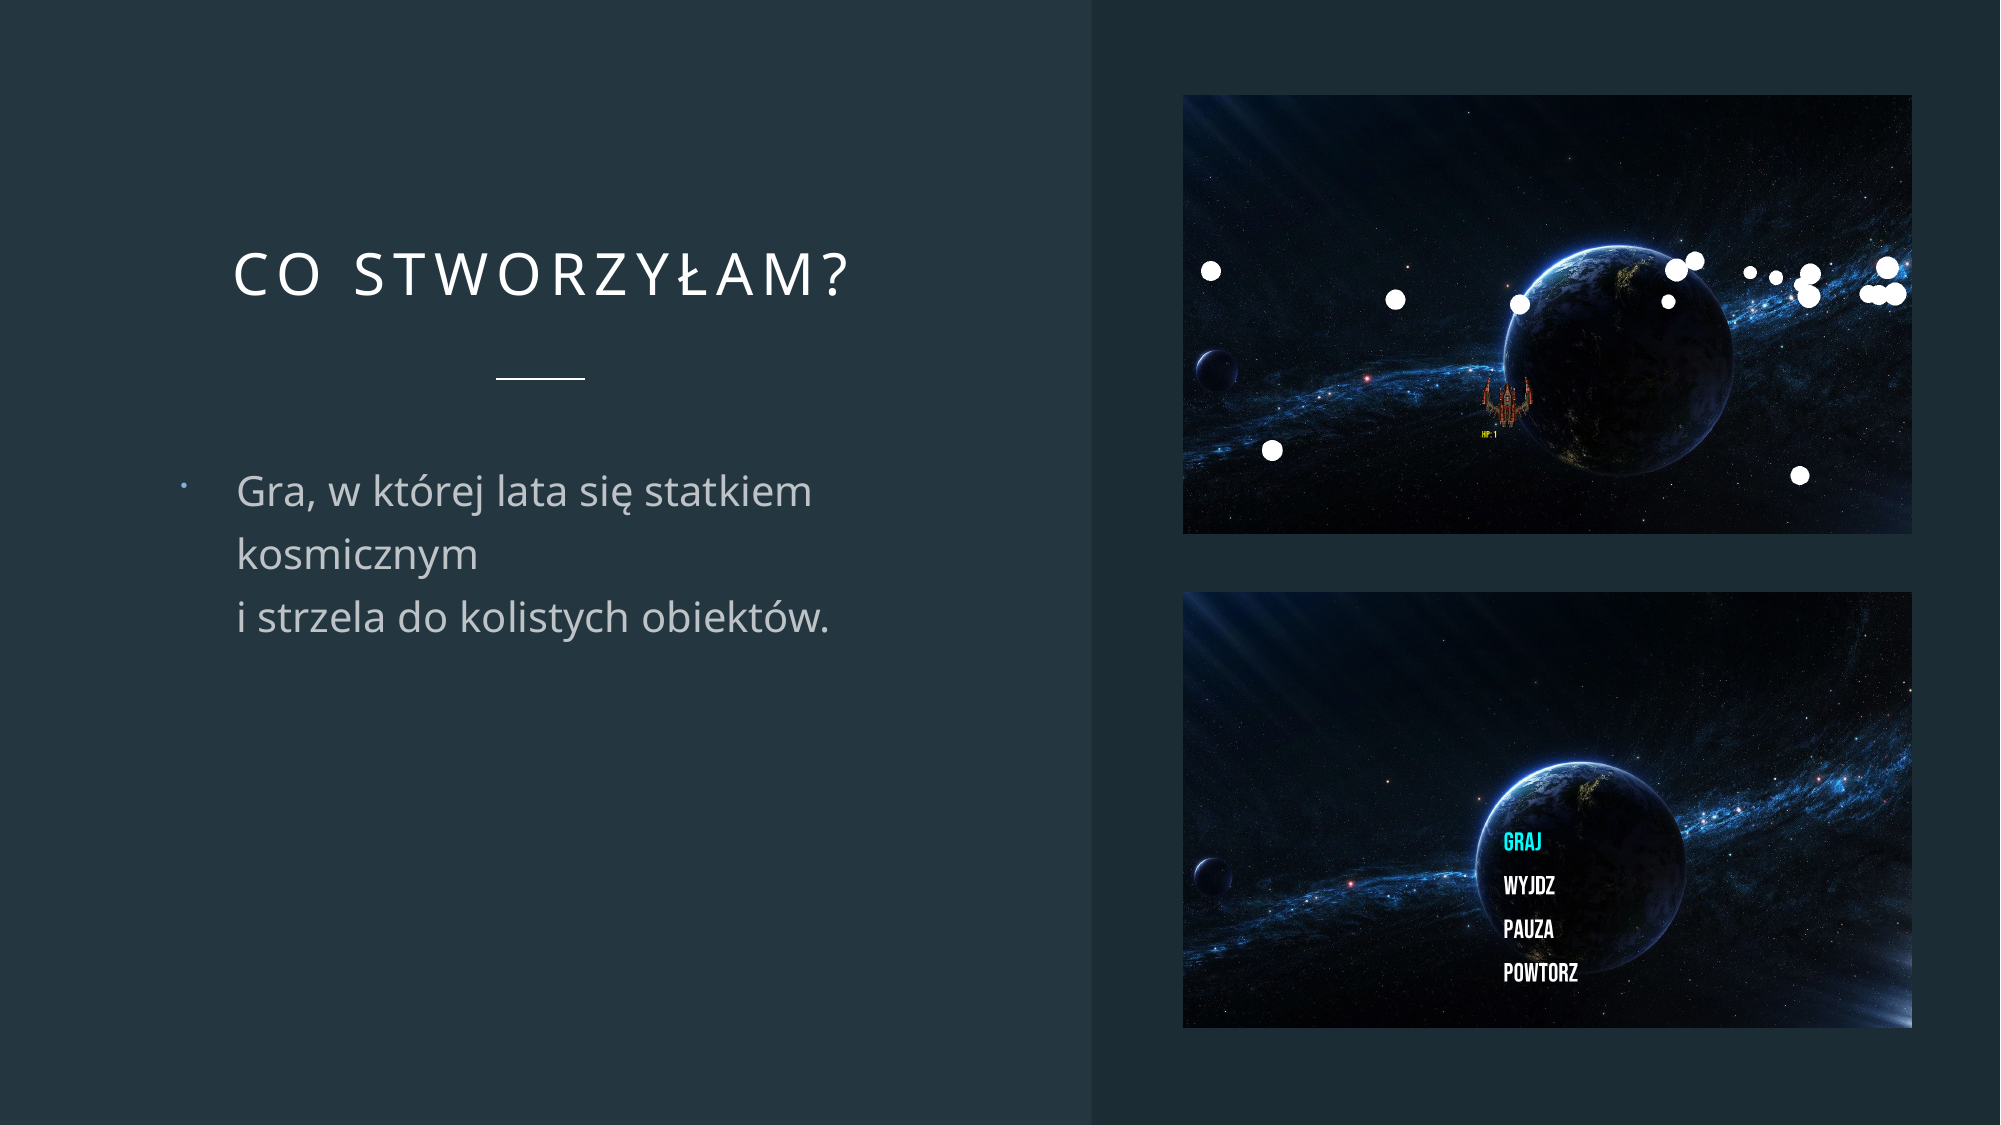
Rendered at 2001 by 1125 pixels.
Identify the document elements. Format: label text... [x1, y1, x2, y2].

text_box [1091, 0, 2000, 1125]
list Gra, w której lata się statkiem kosmicznym i strzela do kolistych obiektów. [177, 452, 909, 947]
picture [1182, 592, 1912, 1029]
title Co stworzyłam? [177, 88, 904, 307]
text_box [0, 0, 1091, 1125]
picture [1182, 94, 1912, 535]
